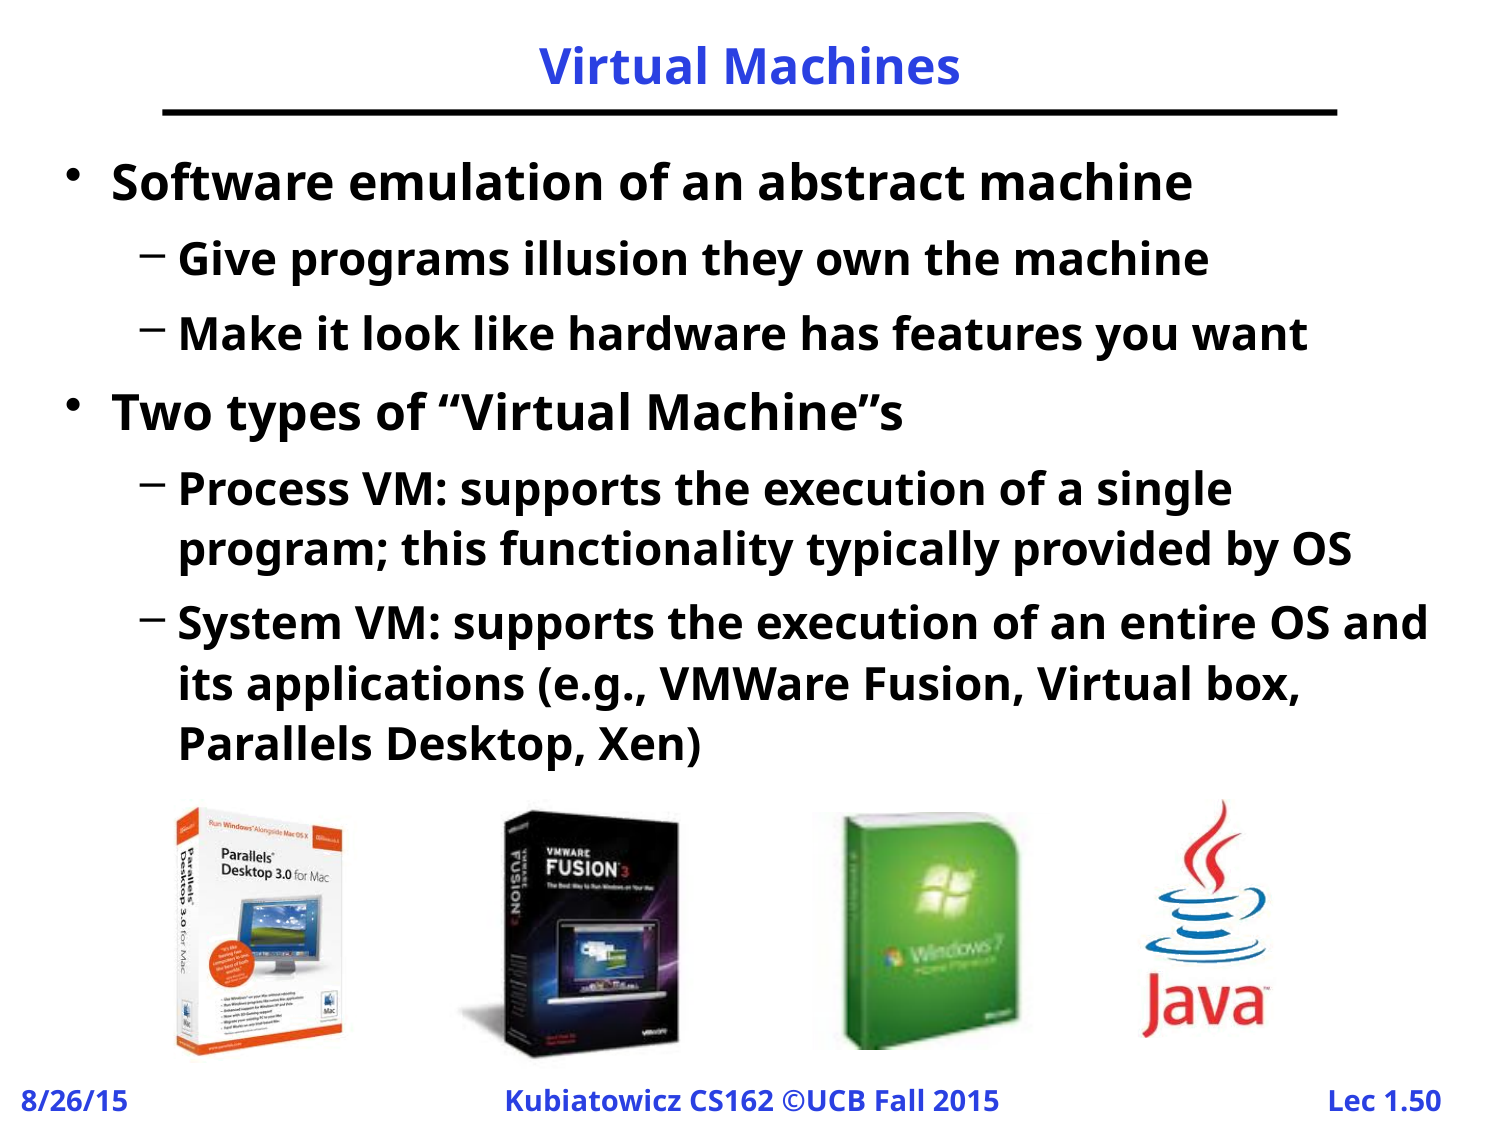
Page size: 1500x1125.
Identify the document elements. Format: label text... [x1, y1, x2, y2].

title Virtual Machines [162, 24, 1338, 113]
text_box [157, 799, 1326, 1076]
list Software emulation of an abstract machine Give programs illusion they own the machine Make it look like hardware has features you want Two types of “Virtual Machine”s Process VM: supports the execution of a single program; this functionality typically provided by OS System VM: supports the execution of an entire OS and its applications (e.g., VMWare Fusion, Virtual box, Parallels Desktop, Xen) [50, 137, 1463, 838]
